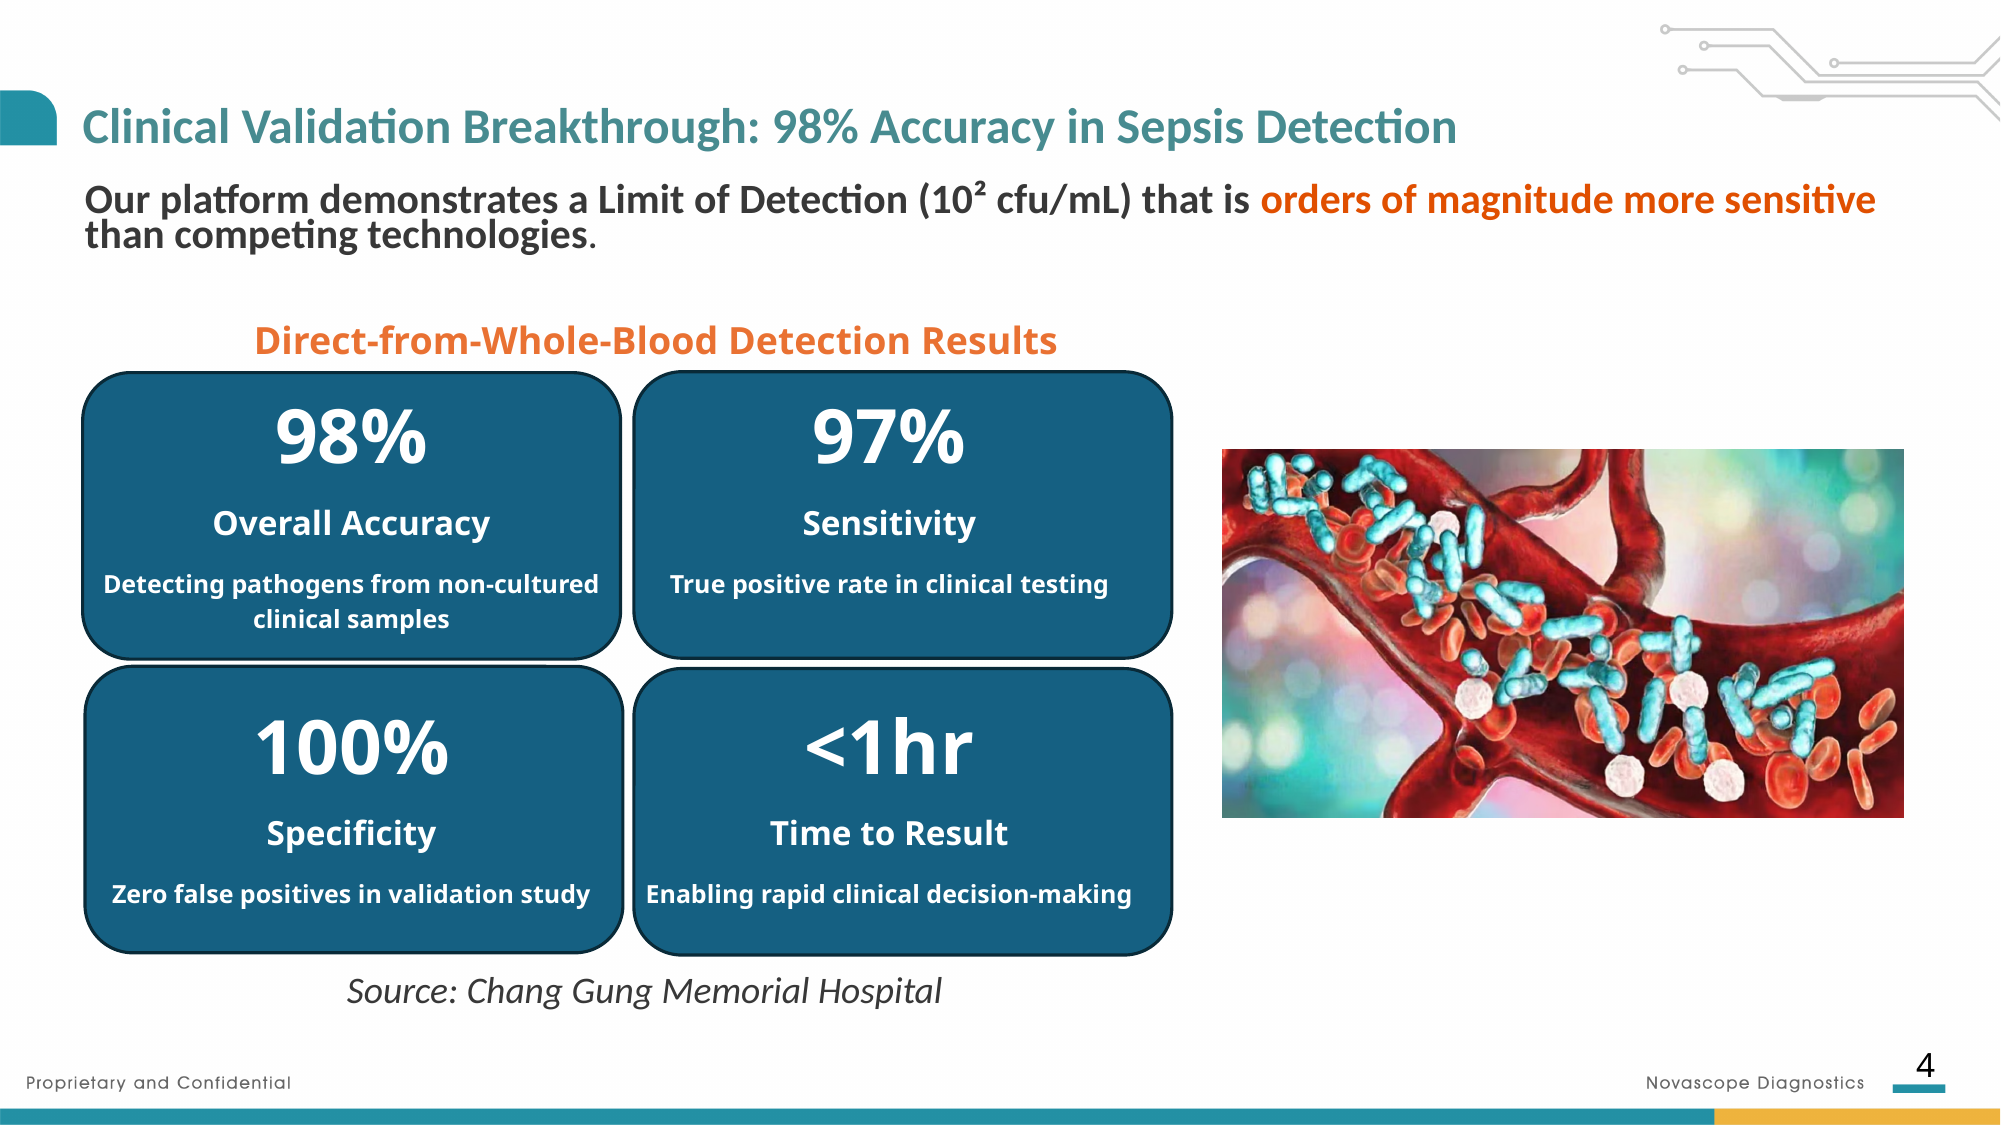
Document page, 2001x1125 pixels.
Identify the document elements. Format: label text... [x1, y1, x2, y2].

text_box Direct-from-Whole-Blood Detection Results [253, 320, 816, 363]
text_box Our platform demonstrates a Limit of Detection (10² cfu/mL) that is orders of magnitude more sensitive than competing technologies. [85, 187, 1942, 257]
text_box Source: Chang Gung Memorial Hospital [100, 976, 1190, 1019]
text_box Clinical Validation Breakthrough: 98% Accuracy in Sepsis Detection [82, 82, 1792, 154]
picture [0, 0, 2001, 1125]
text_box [82, 371, 1173, 956]
